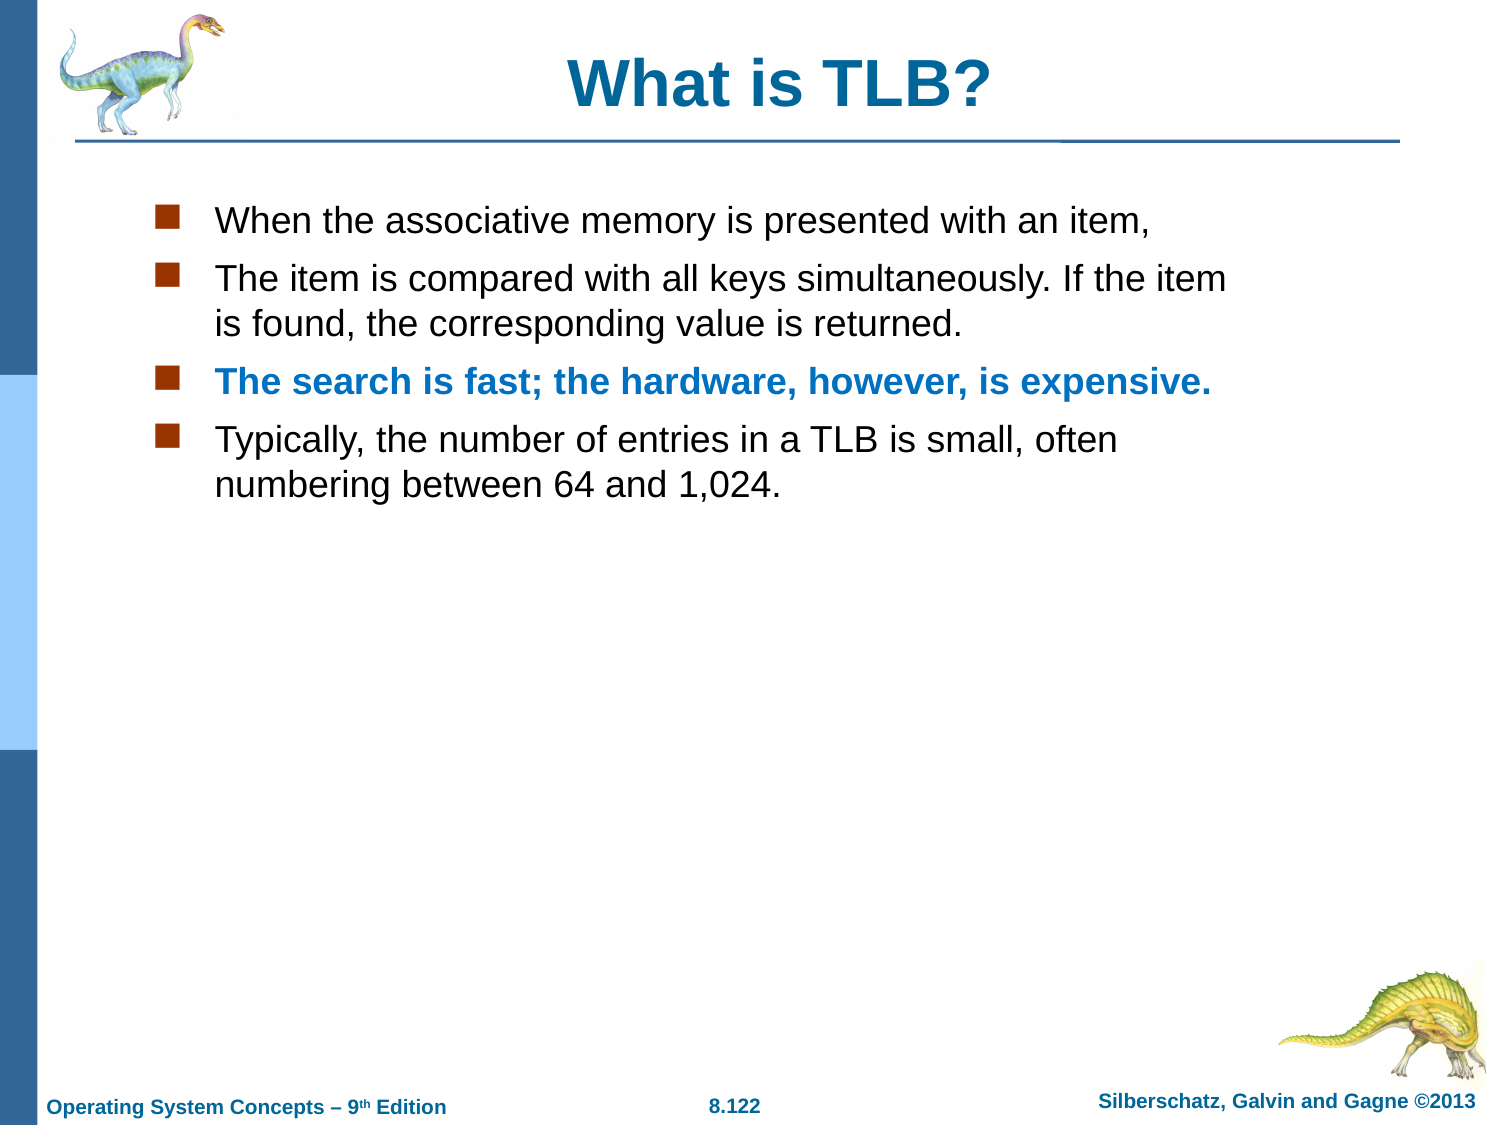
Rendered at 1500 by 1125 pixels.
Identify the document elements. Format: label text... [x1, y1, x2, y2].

picture [1275, 959, 1486, 1090]
title What is TLB? [106, 32, 1456, 128]
list When the associative memory is presented with an item, The item is compared with all keys simultaneously. If the item is found, the corresponding value is returned. The search is fast; the hardware, however, is expensive. Typically, the number of entries in a TLB is small, often numbering between 64 and 1,024. [143, 188, 1259, 957]
picture [46, 0, 243, 149]
